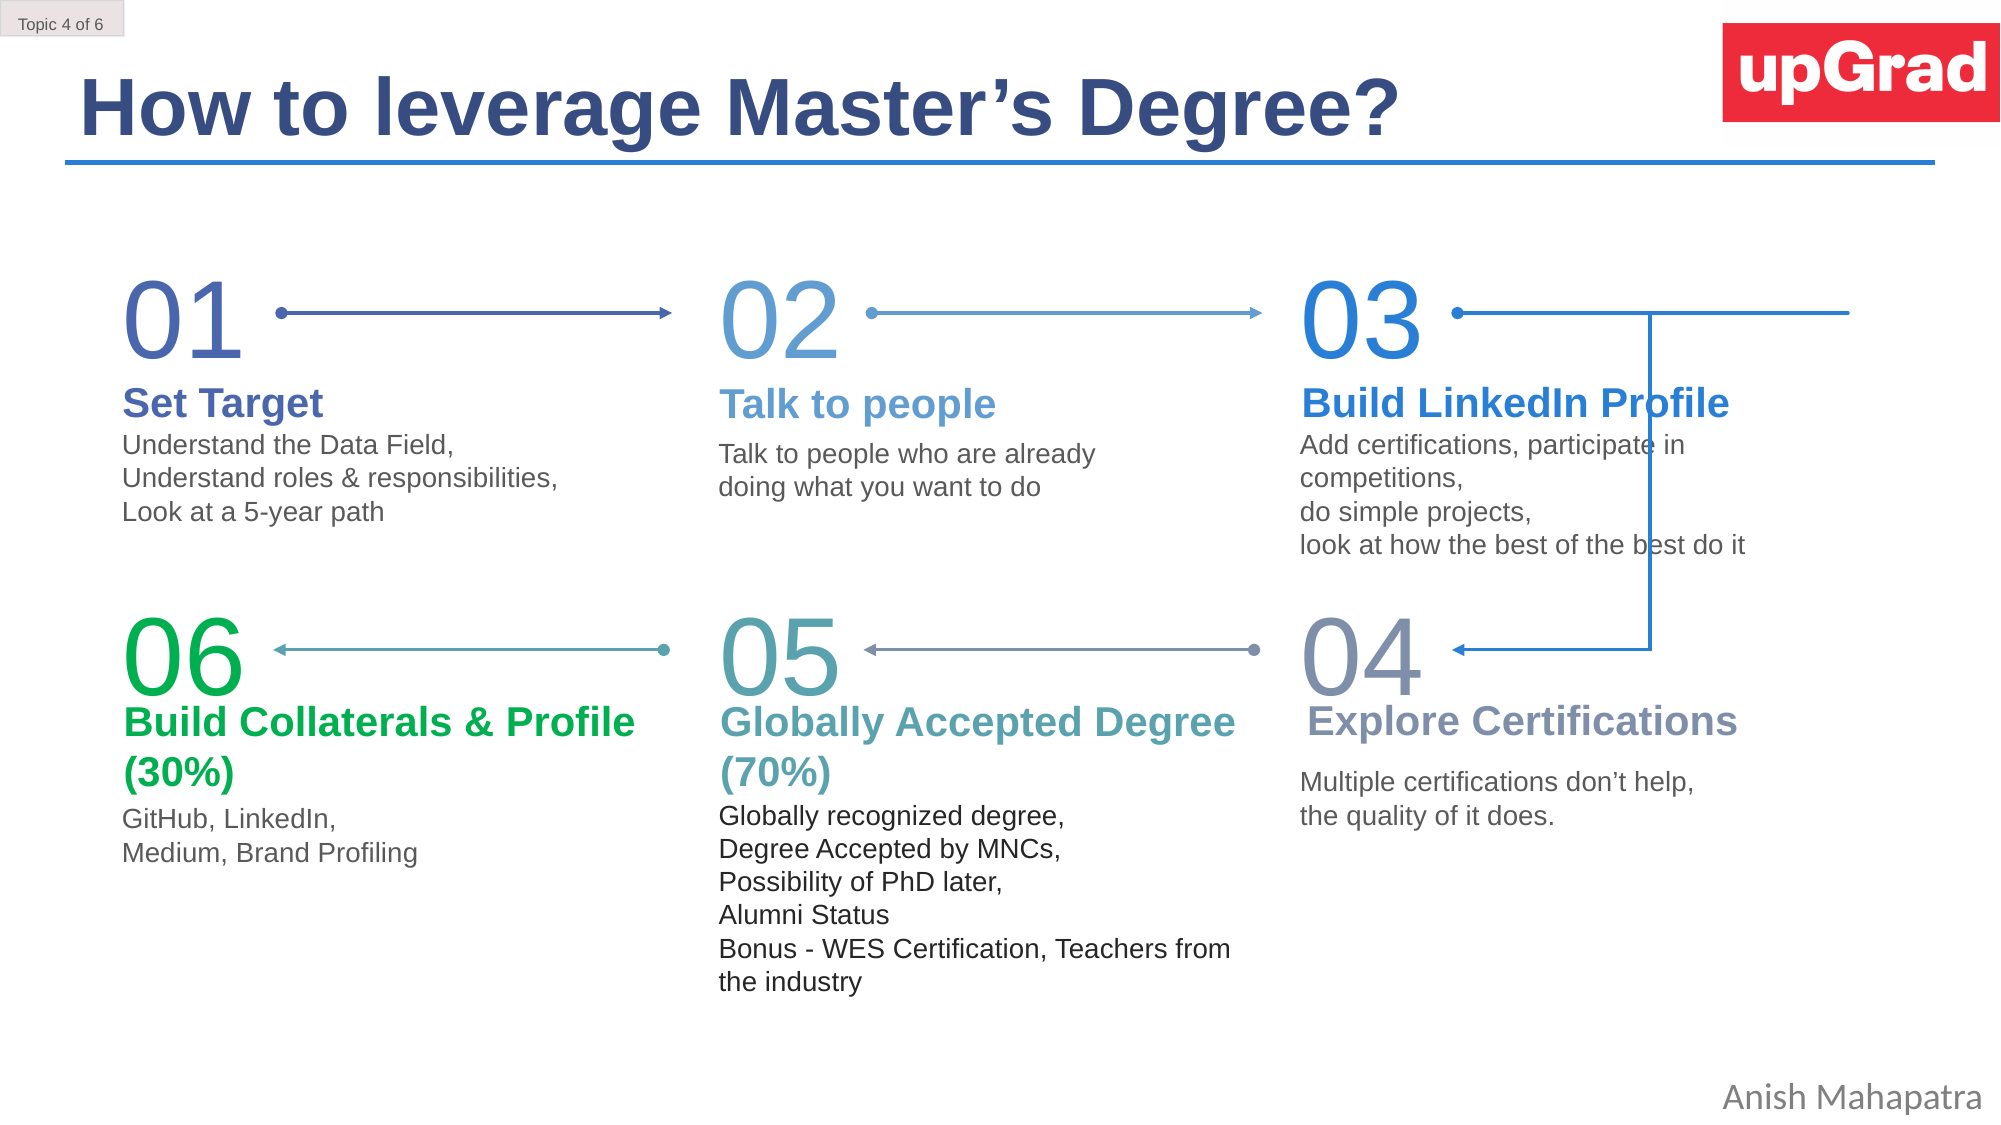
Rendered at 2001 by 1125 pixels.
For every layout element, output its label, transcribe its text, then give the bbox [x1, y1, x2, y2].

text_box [121, 584, 273, 869]
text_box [718, 247, 1263, 504]
text_box Topic 4 of 6 [3, 0, 124, 42]
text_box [273, 584, 1263, 1000]
text_box How to leverage Master’s Degree? [65, 46, 1613, 159]
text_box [121, 247, 673, 528]
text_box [1299, 247, 1849, 650]
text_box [1263, 584, 1806, 832]
picture [1722, 0, 2000, 146]
